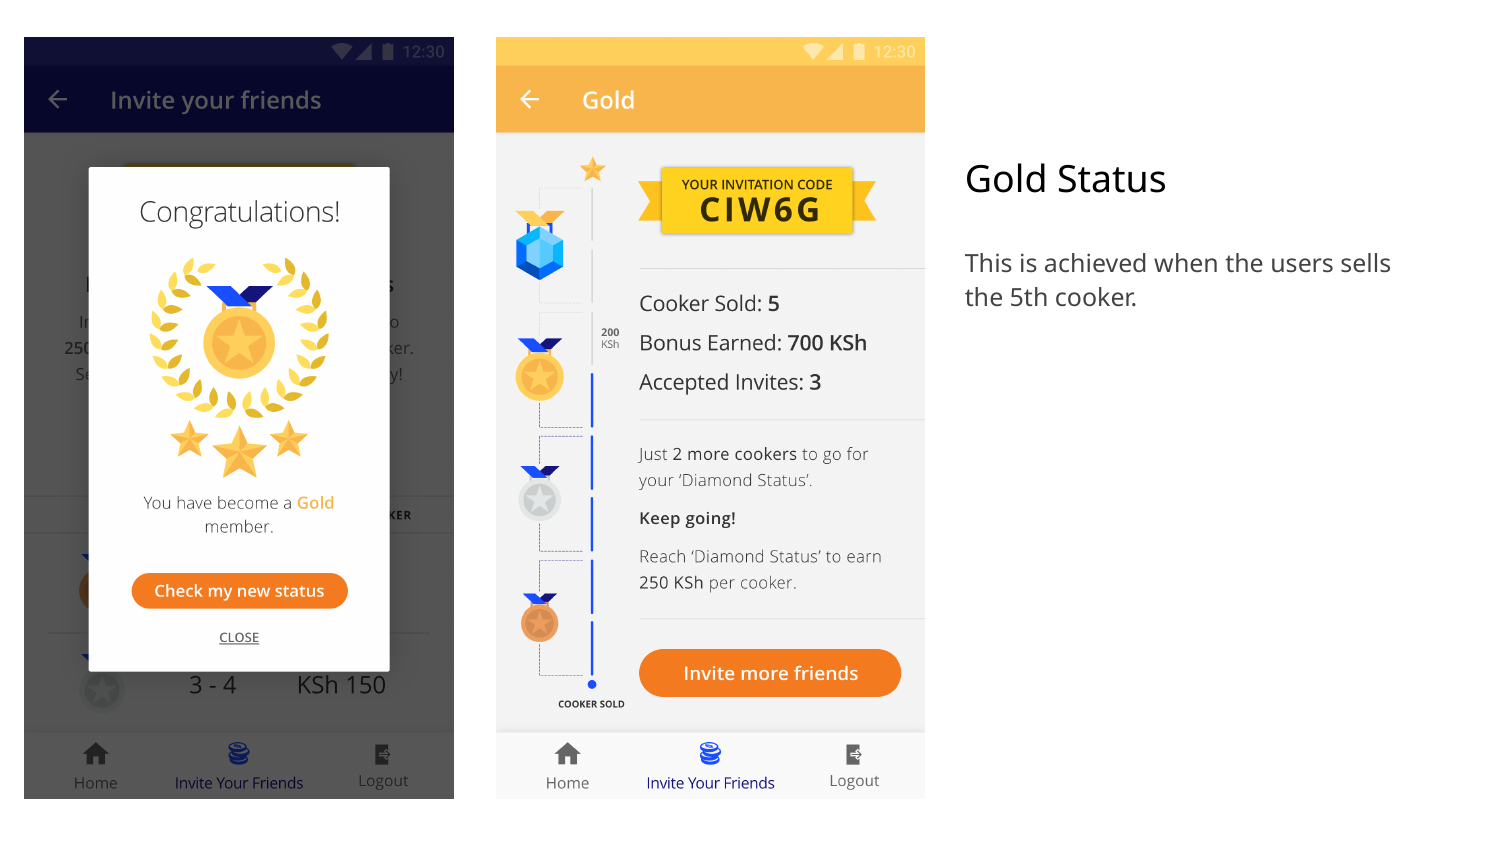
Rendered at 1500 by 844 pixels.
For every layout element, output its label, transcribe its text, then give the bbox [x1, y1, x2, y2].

picture [24, 37, 454, 799]
picture [496, 37, 925, 799]
title Gold Status [949, 91, 1411, 216]
list This is achieved when the users sells the 5th cooker. [949, 227, 1434, 750]
